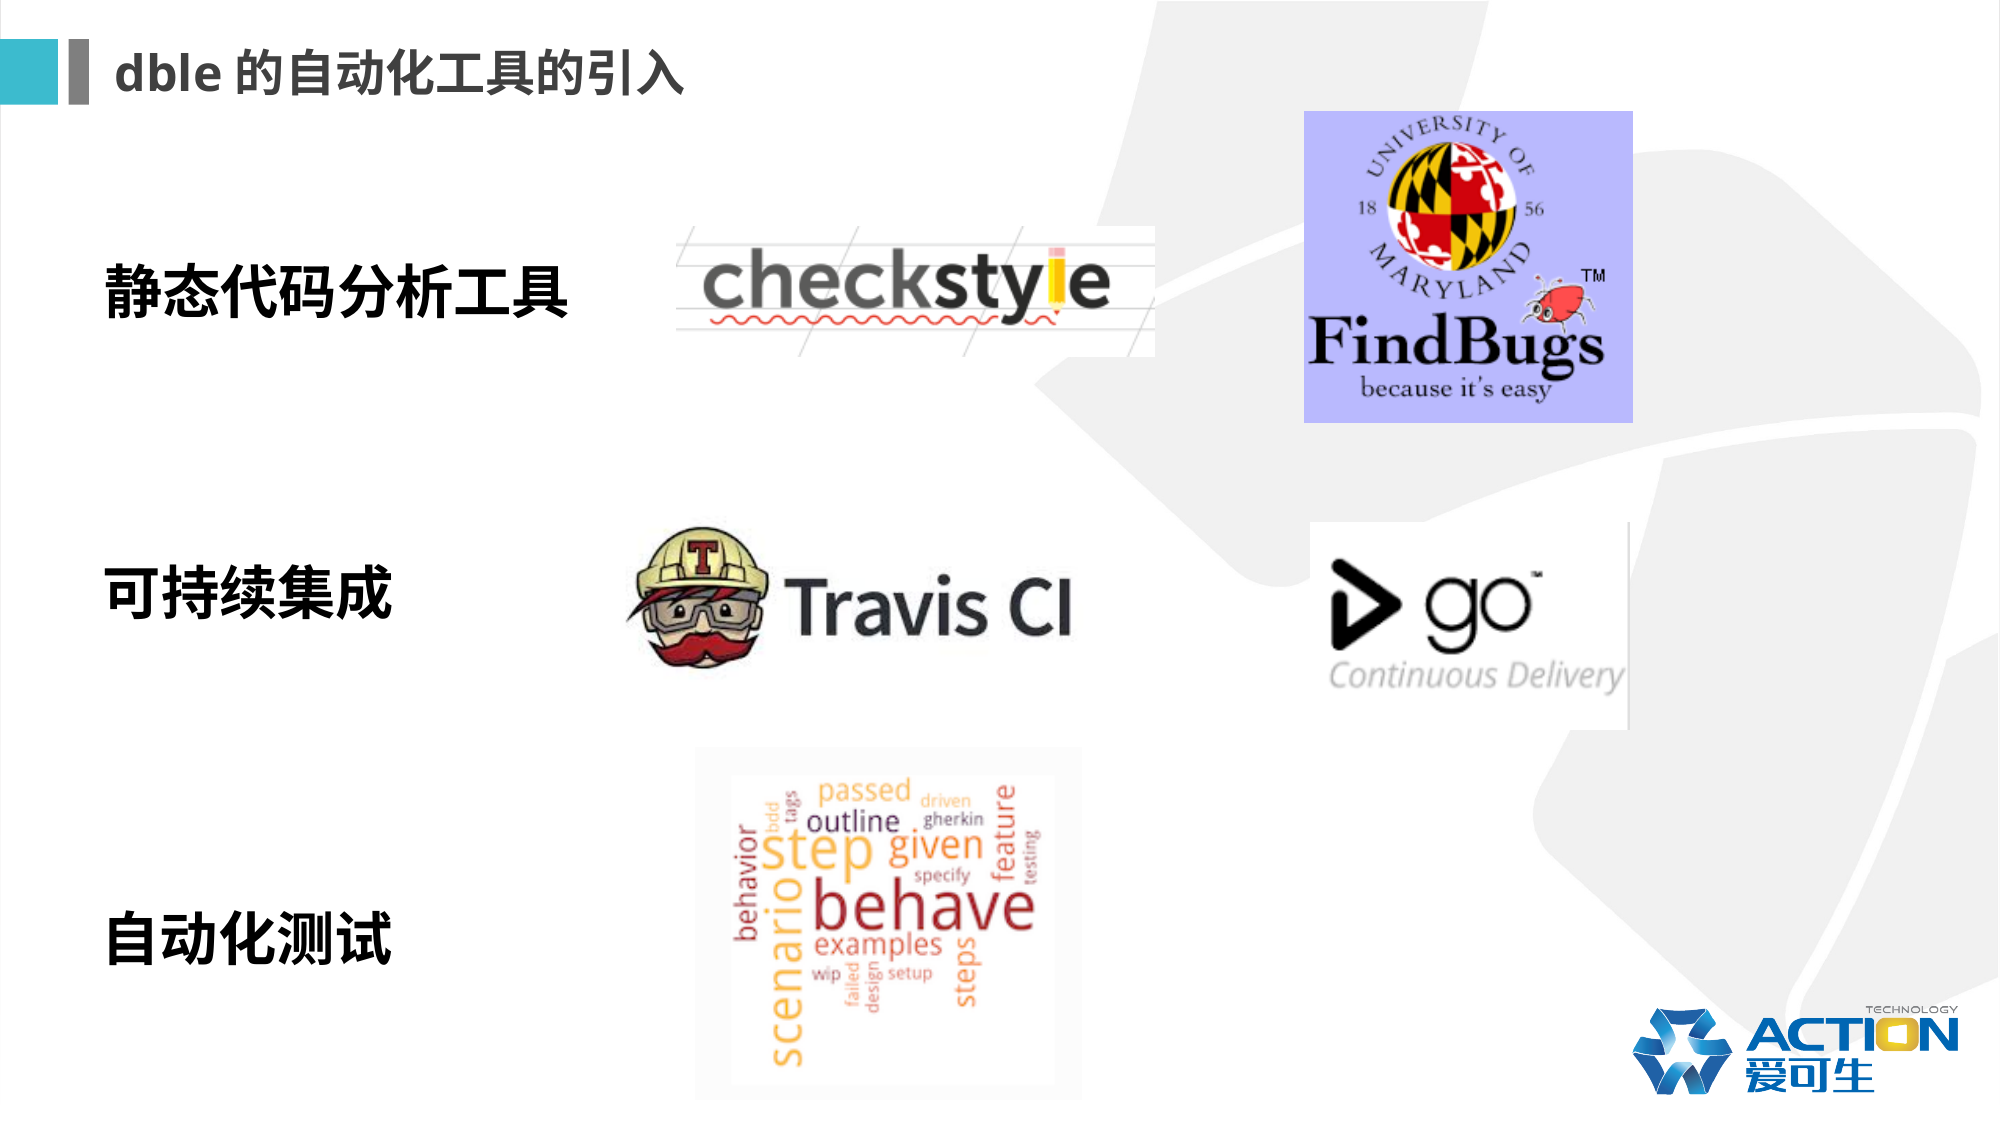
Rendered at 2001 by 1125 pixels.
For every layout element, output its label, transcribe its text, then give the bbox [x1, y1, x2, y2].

text_box 静态代码分析工具 [89, 247, 658, 333]
text_box 自动化测试 [86, 894, 656, 980]
picture [1, 0, 1999, 1125]
text_box [0, 39, 58, 105]
text_box [68, 39, 89, 105]
text_box 可持续集成 [88, 548, 620, 634]
text_box dble的自动化工具的引入 [99, 34, 1161, 109]
